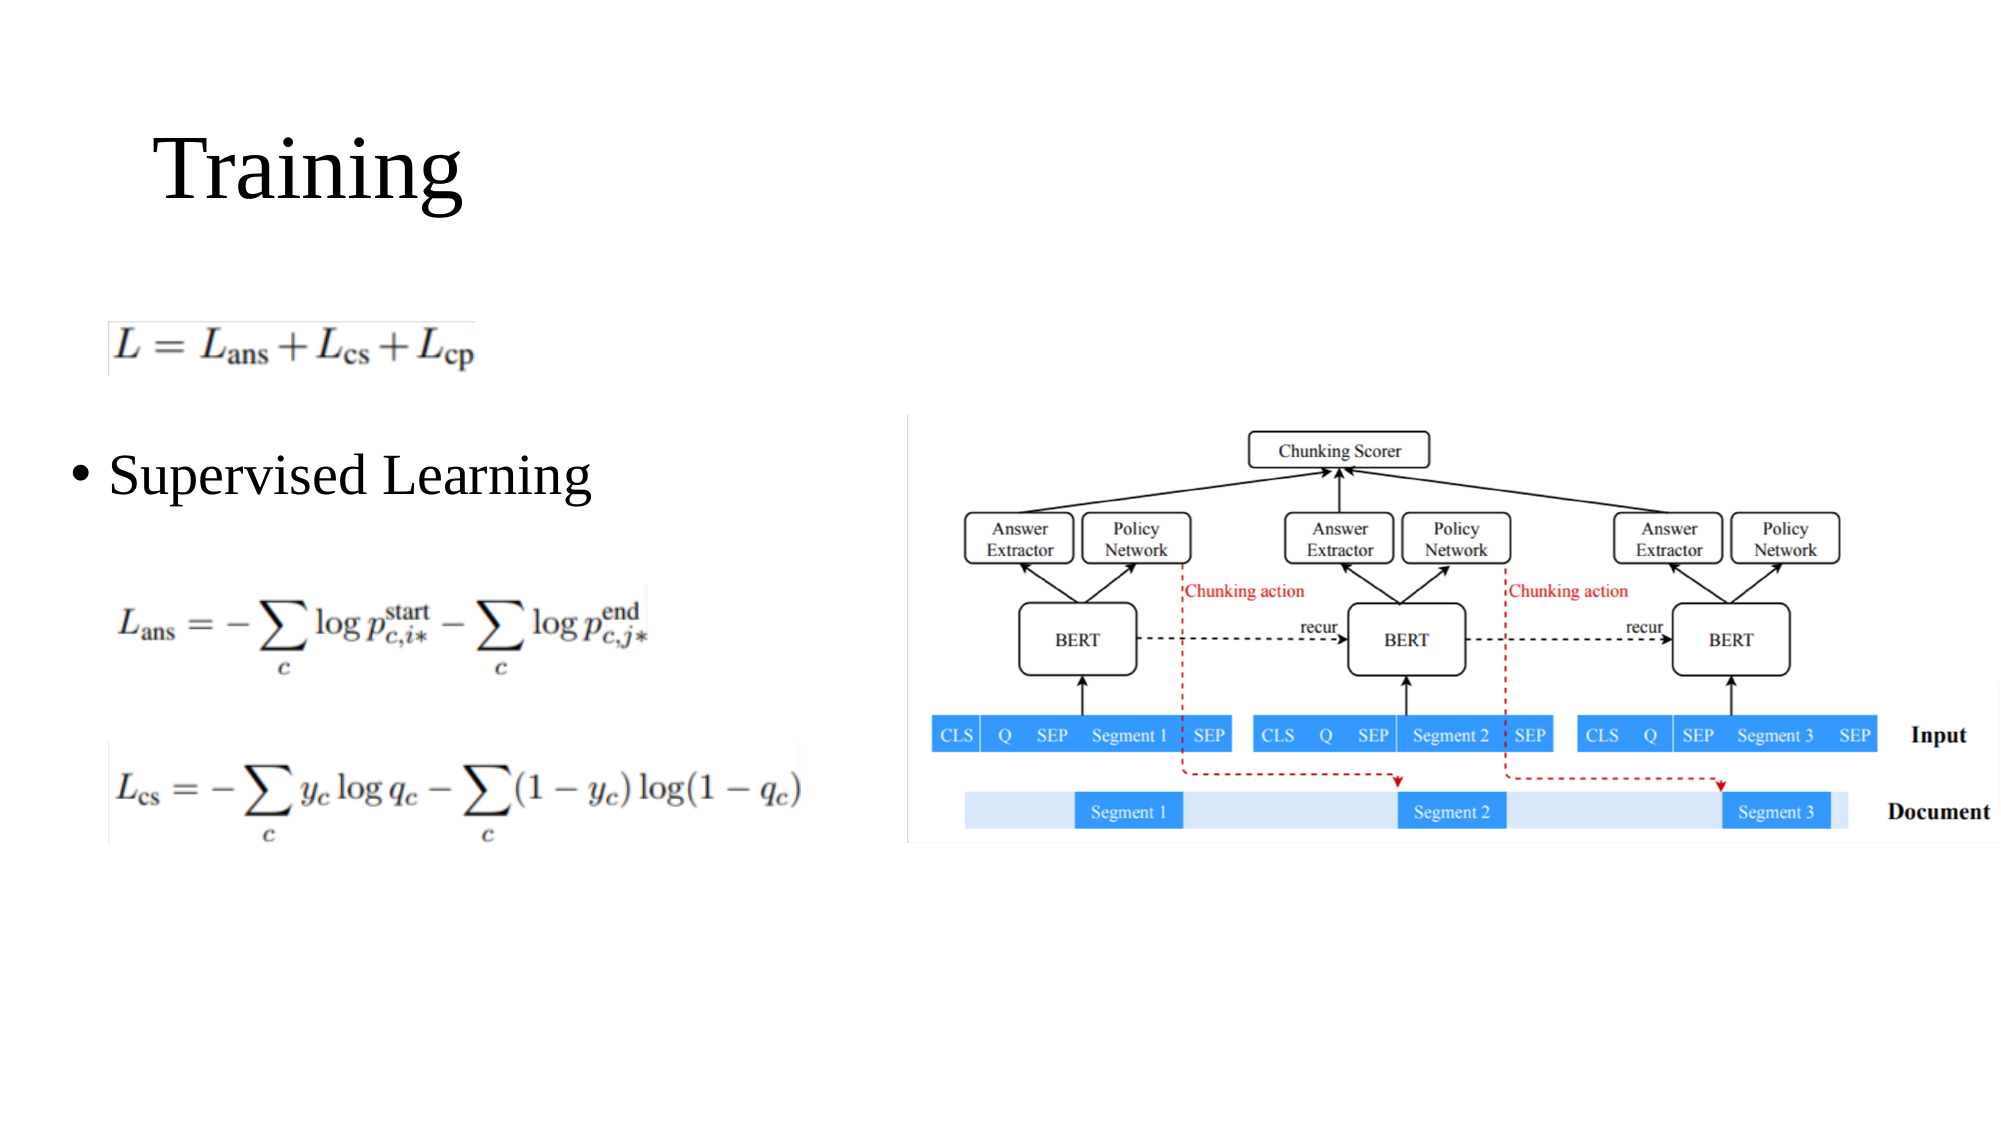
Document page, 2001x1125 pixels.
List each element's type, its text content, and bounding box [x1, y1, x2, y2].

picture [108, 320, 475, 376]
picture [906, 414, 2000, 843]
picture [108, 584, 648, 681]
picture [108, 742, 801, 845]
title Training [137, 59, 1863, 278]
list Supervised Learning [55, 436, 906, 821]
